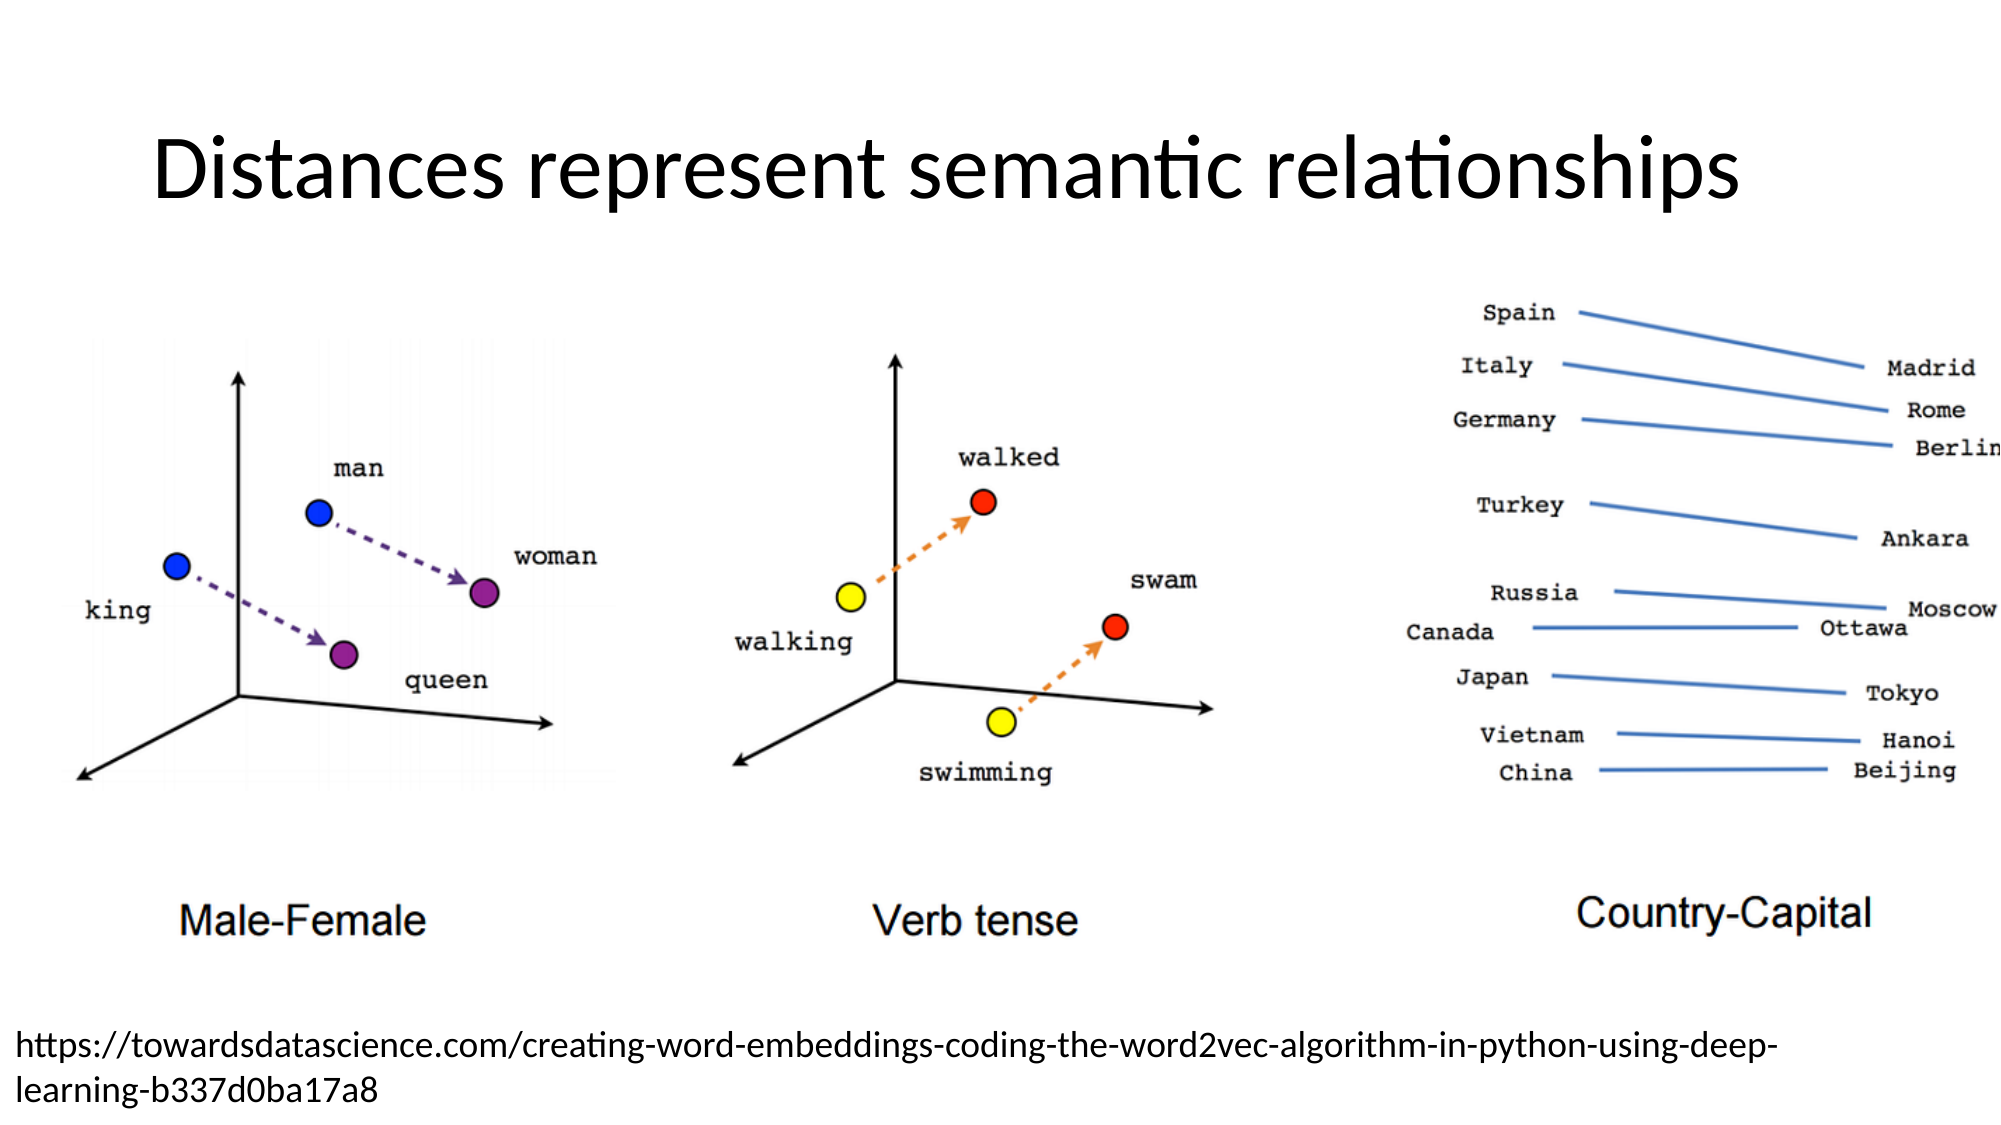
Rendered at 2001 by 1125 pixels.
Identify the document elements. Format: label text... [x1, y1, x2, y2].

title Distances represent semantic relationships [137, 59, 1863, 273]
picture [52, 276, 2000, 965]
text_box https://towardsdatascience.com/creating-word-embeddings-coding-the-word2vec-algorithm-in-python-using-deep-learning-b337d0ba17a8 [0, 1012, 1816, 1117]
